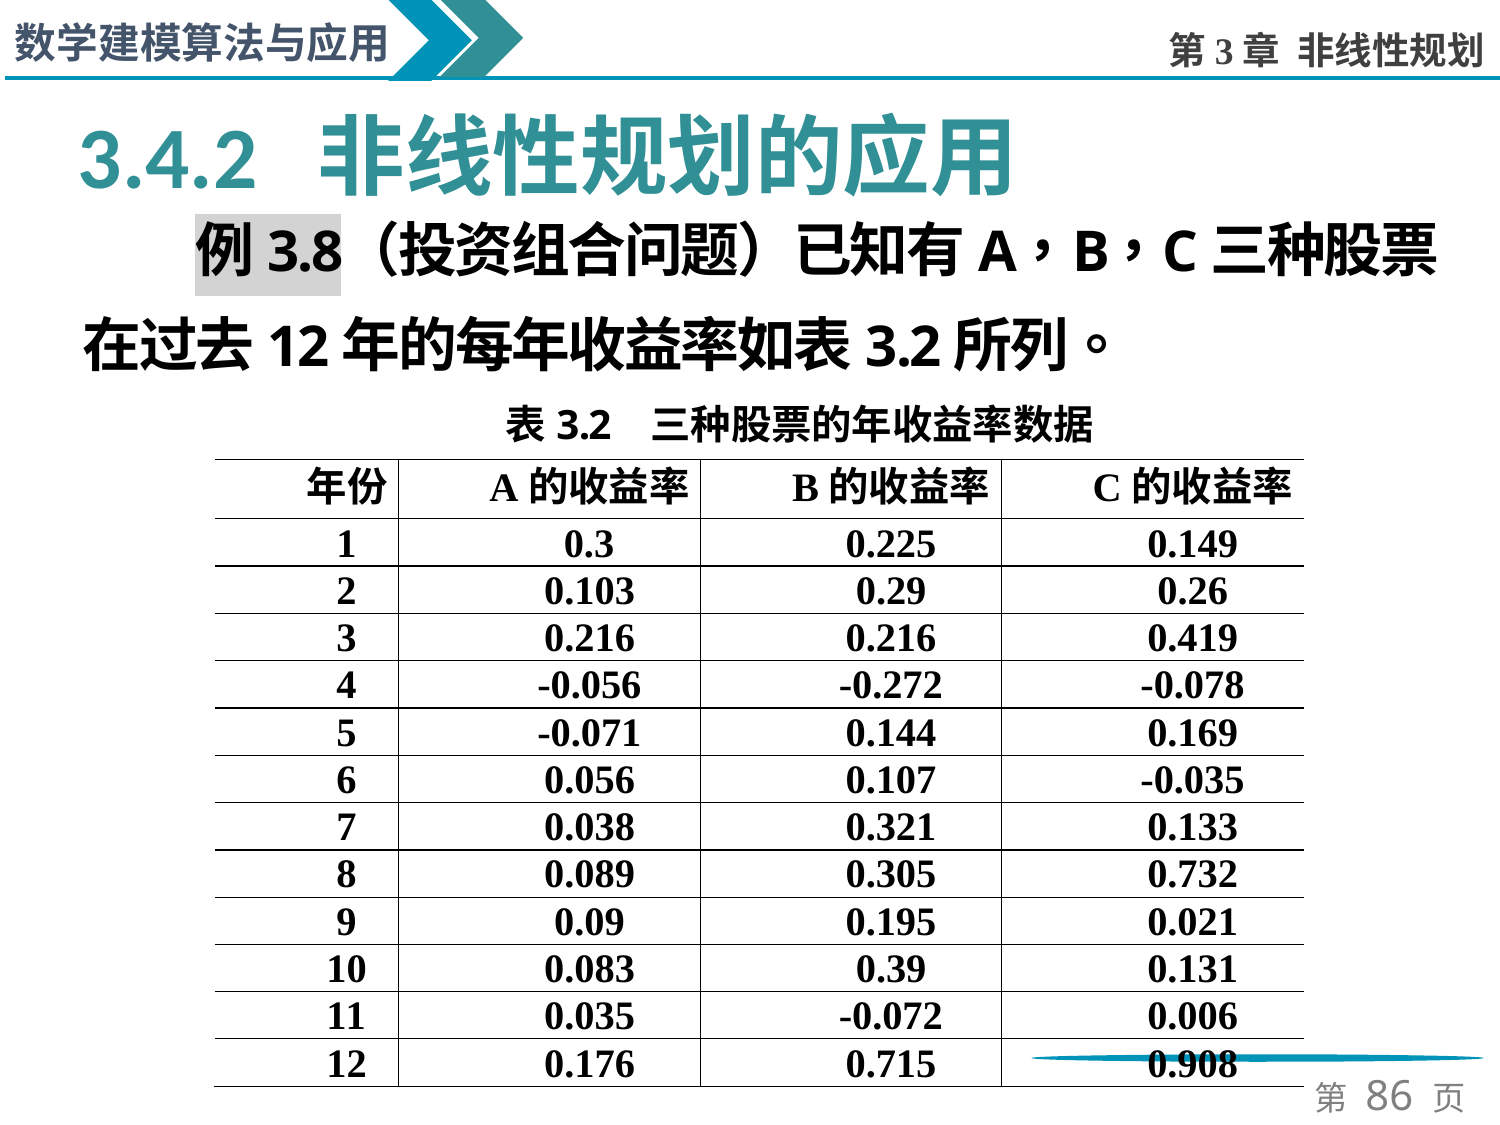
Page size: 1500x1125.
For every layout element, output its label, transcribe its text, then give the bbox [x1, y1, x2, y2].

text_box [82, 207, 1437, 1125]
text_box 3.4.2 非线性规划的应用 [63, 94, 1460, 319]
